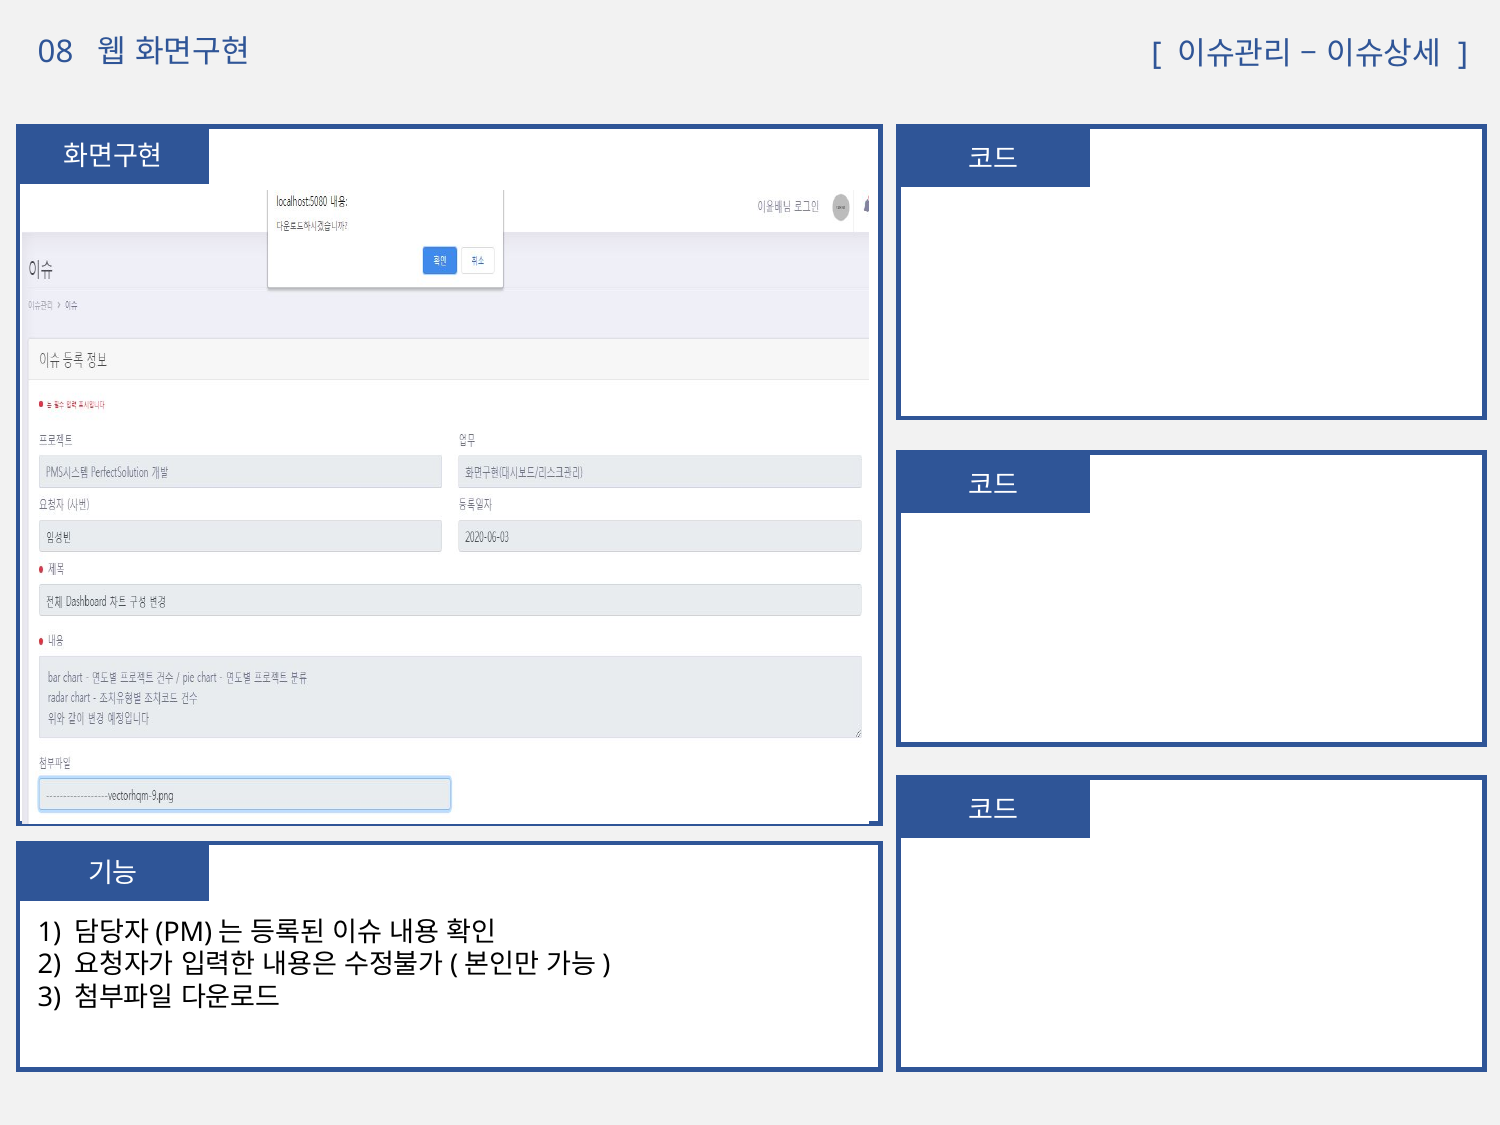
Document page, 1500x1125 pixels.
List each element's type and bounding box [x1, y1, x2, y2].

picture [22, 190, 869, 824]
text_box [0, 0, 1500, 1125]
